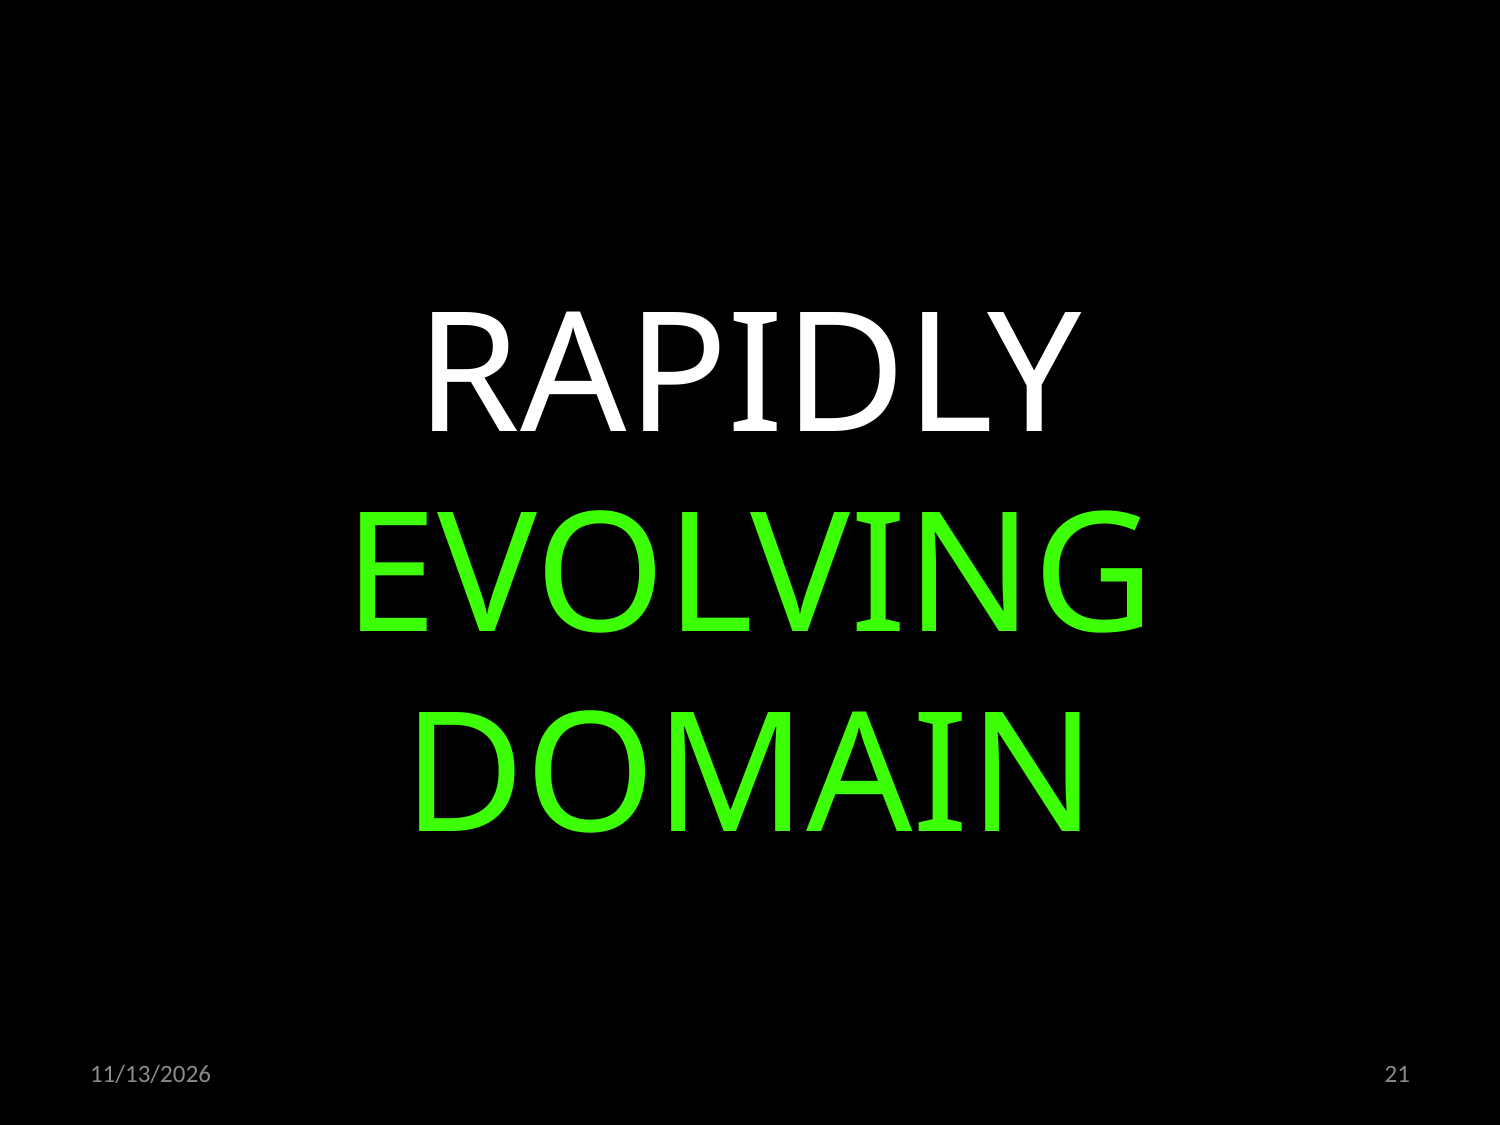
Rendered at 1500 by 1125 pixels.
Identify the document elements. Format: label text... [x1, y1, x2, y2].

text_box RAPIDLY EVOLVING DOMAIN [0, 257, 1500, 359]
slide_number 21 [1074, 1042, 1425, 1103]
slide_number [75, 1042, 425, 1103]
